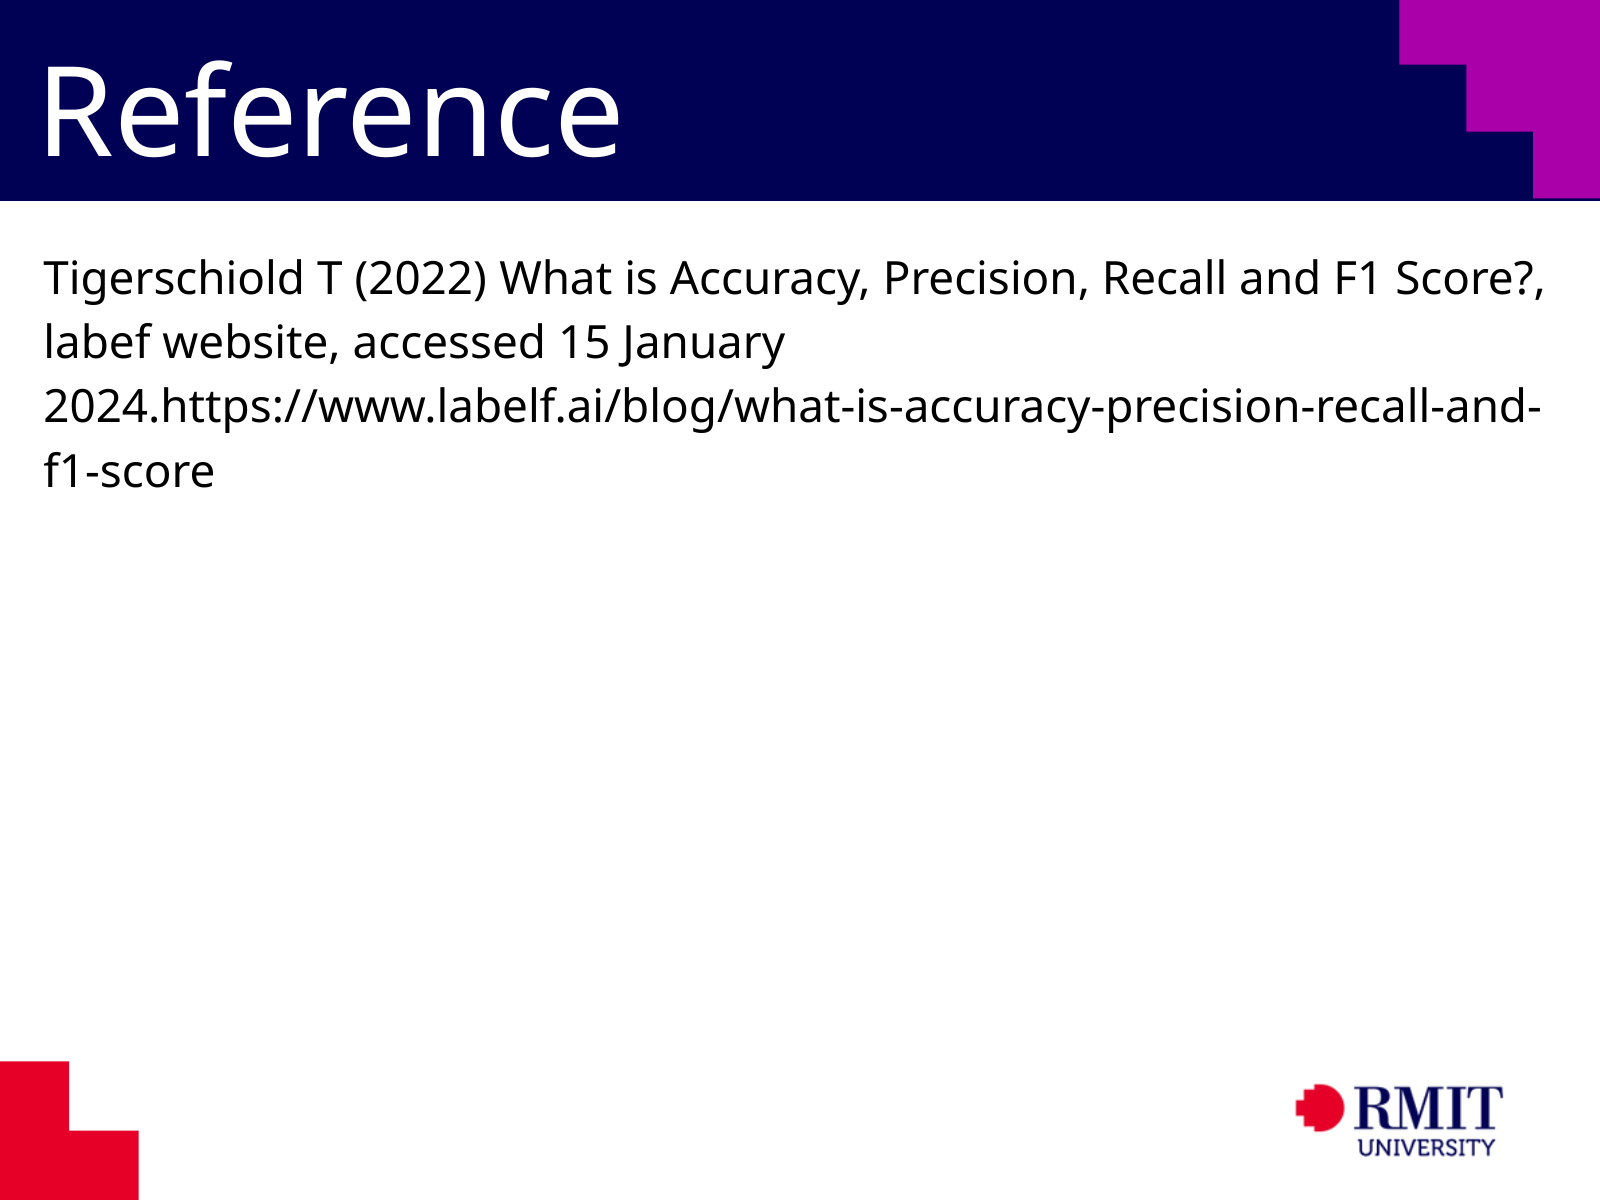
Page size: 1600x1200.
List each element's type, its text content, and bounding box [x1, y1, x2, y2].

text_box [1275, 1066, 1522, 1177]
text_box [0, 0, 1395, 201]
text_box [1399, 0, 1600, 199]
text_box Tigerschiold T (2022) What is Accuracy, Precision, Recall and F1 Score?, labef website, accessed 15 January 2024.https://www.labelf.ai/blog/what-is-accuracy-precision-recall-and-f1-score [43, 239, 1557, 497]
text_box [0, 1061, 139, 1200]
